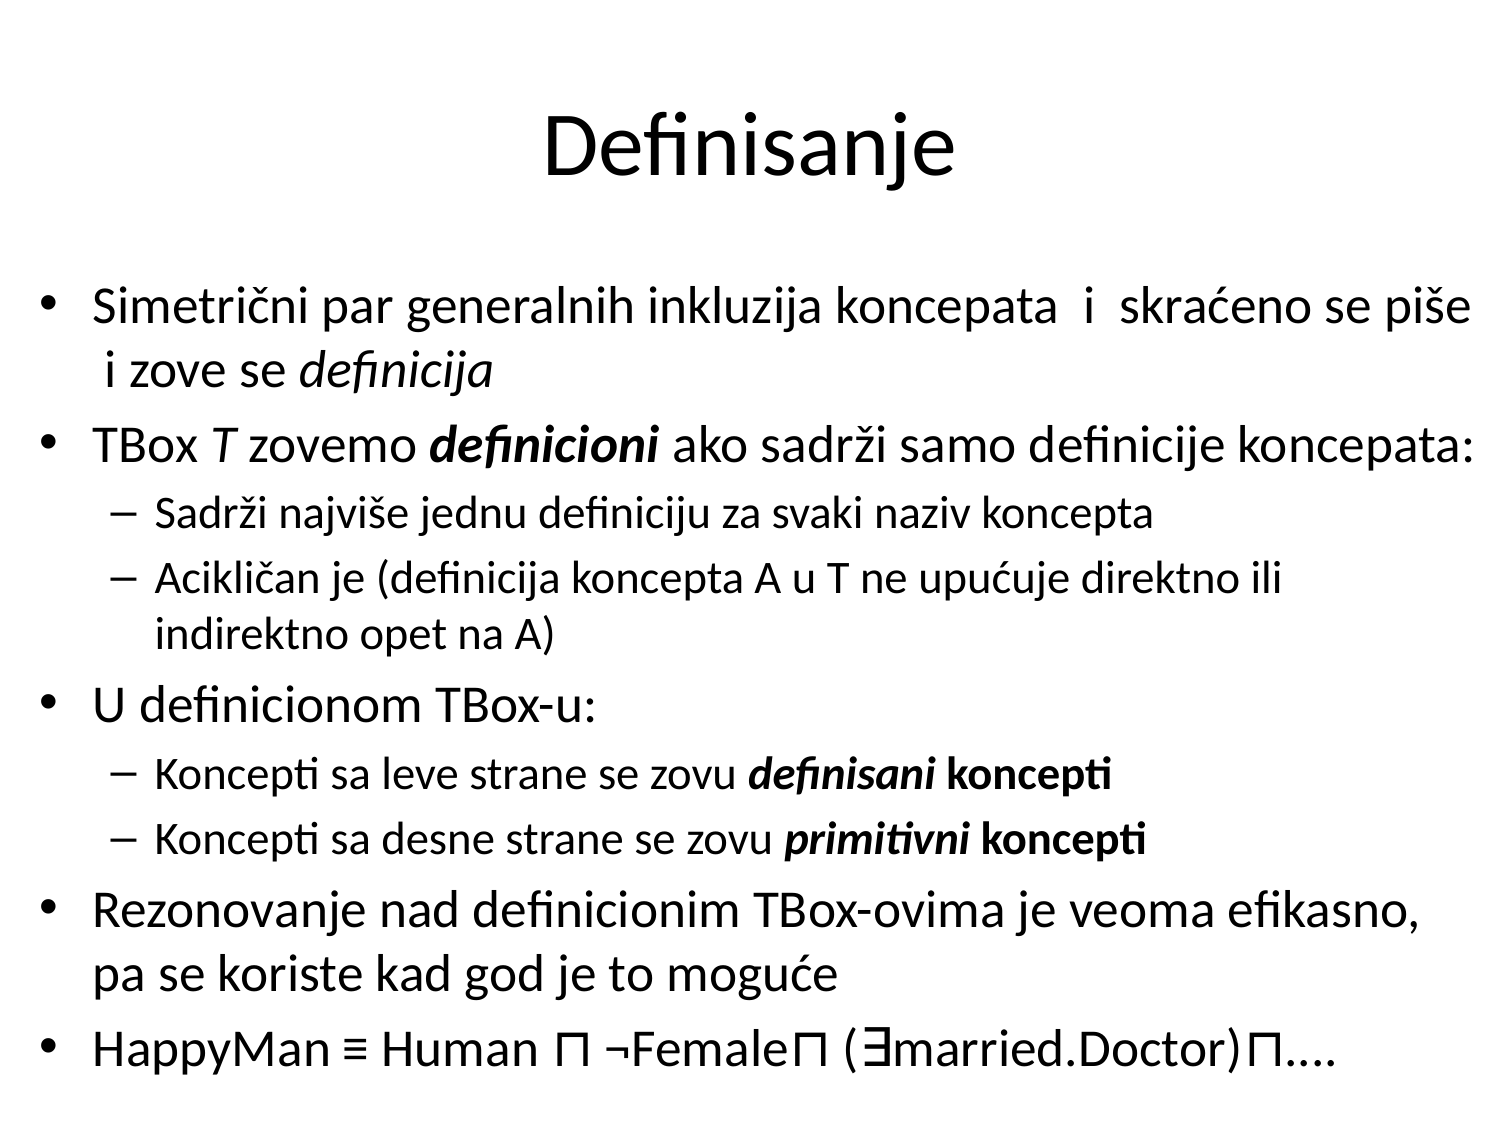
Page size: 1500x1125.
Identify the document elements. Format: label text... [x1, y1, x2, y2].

title Definisanje [75, 45, 1425, 233]
